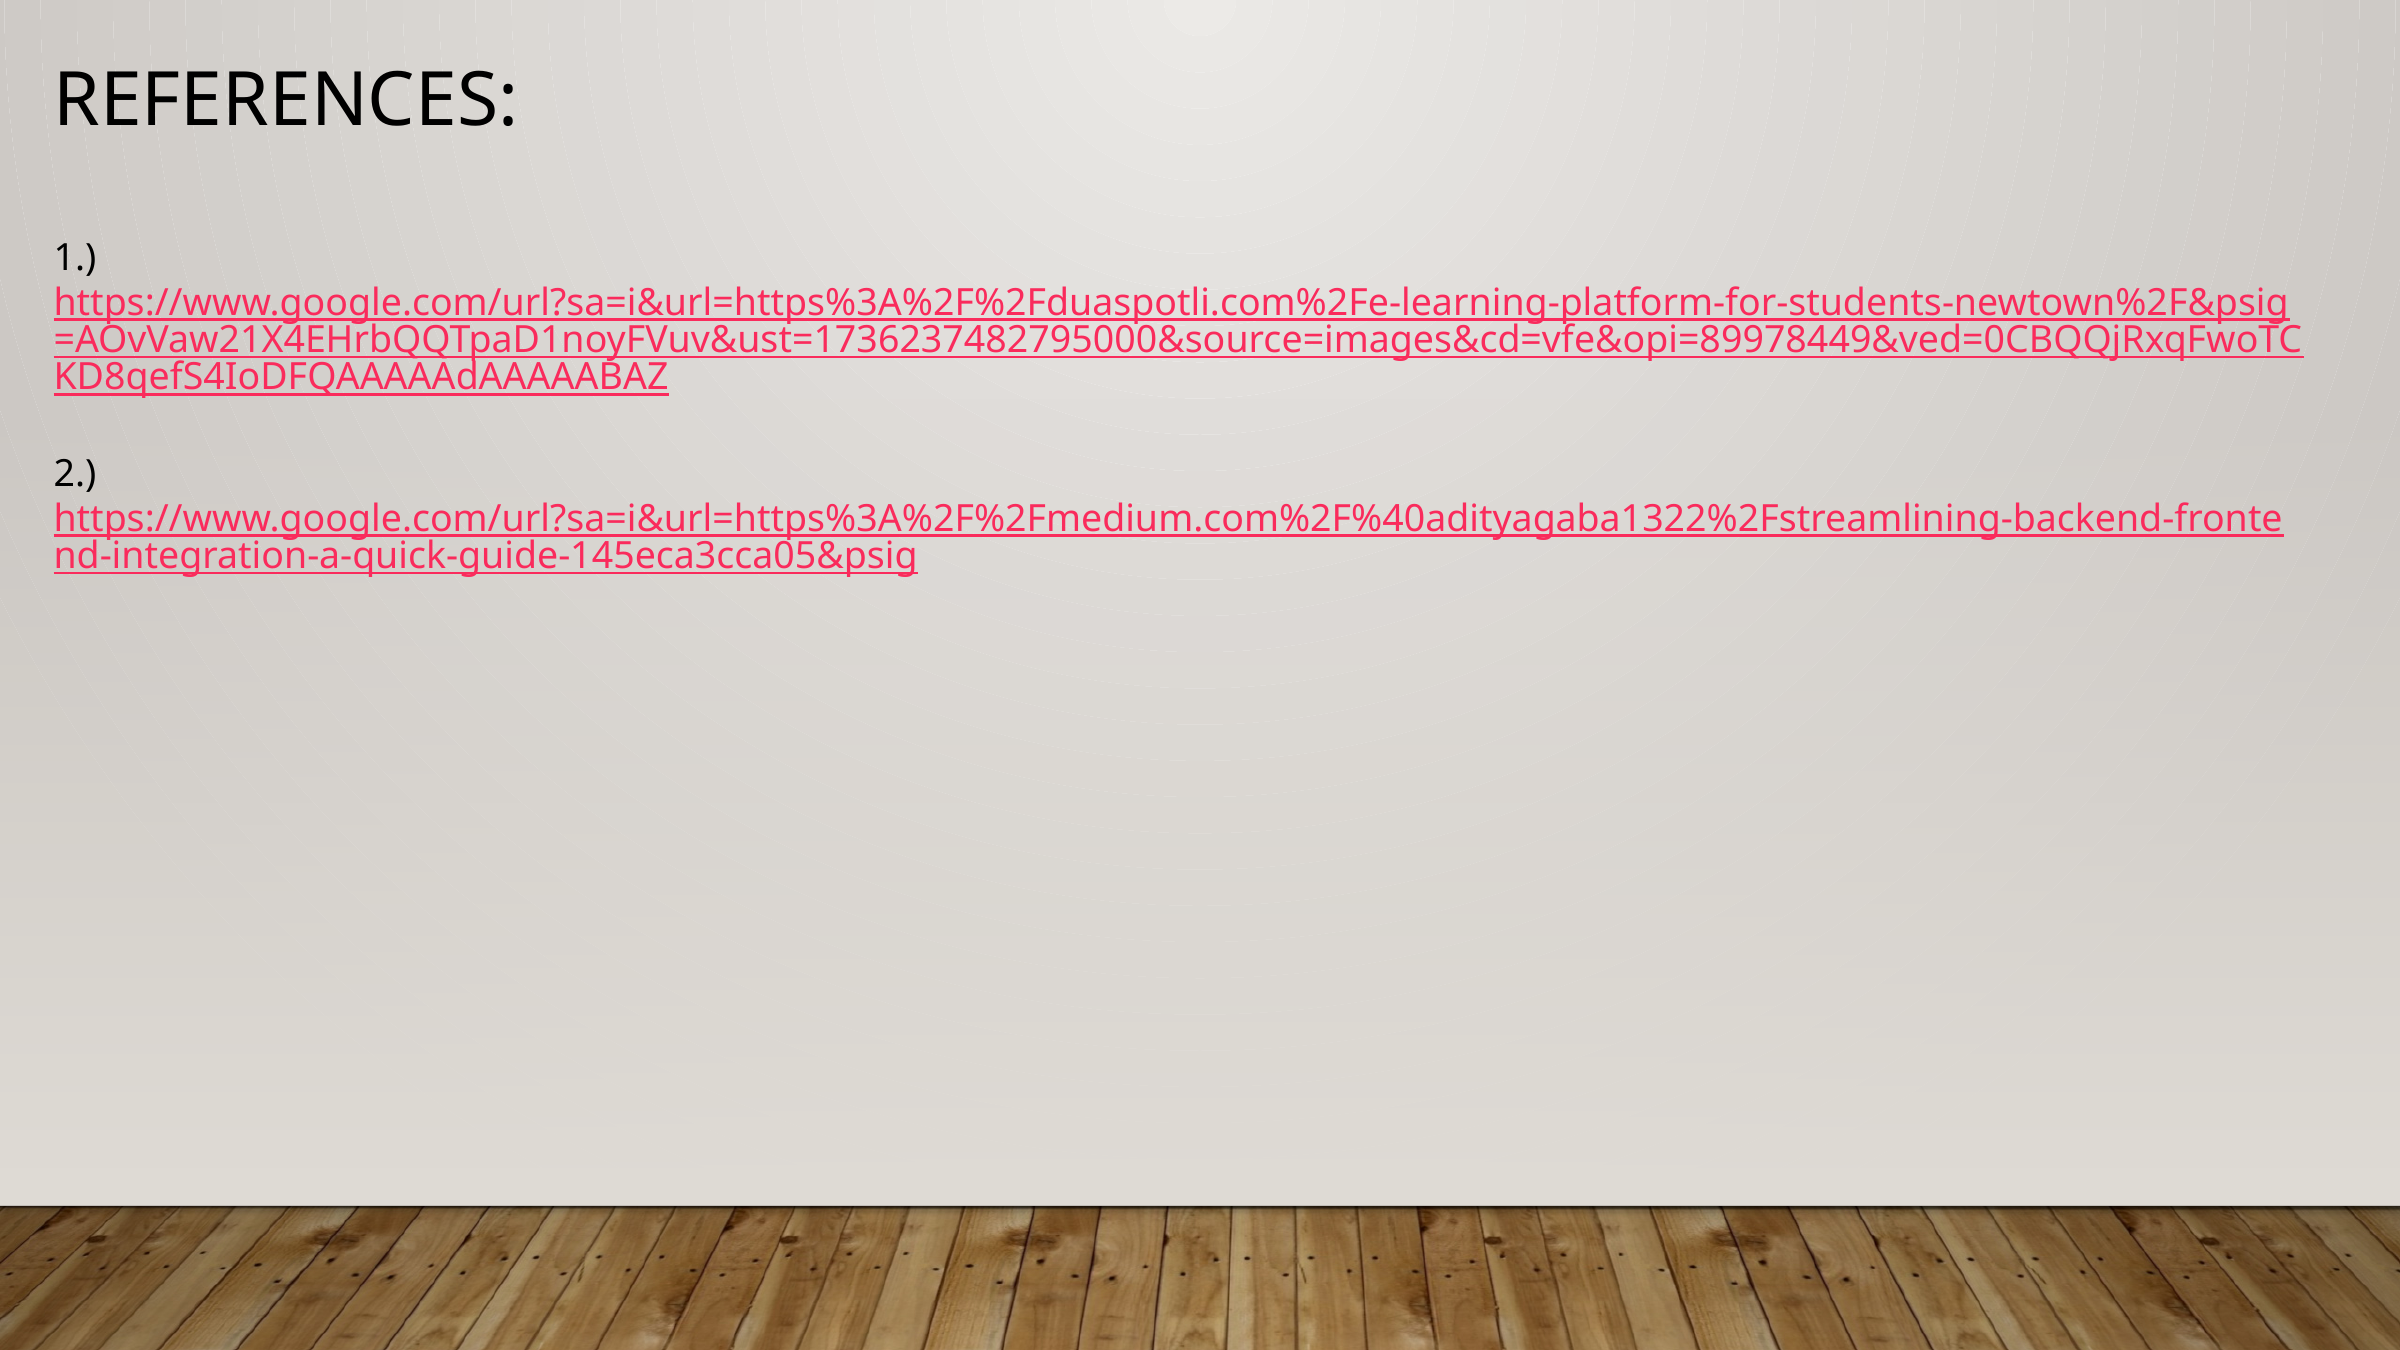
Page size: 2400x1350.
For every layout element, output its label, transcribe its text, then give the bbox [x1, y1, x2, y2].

text_box 1.) https://www.google.com/url?sa=i&url=https%3A%2F%2Fduaspotli.com%2Fe-learning-platform-for-students-newtown%2F&psig=AOvVaw21X4EHrbQQTpaD1noyFVuv&ust=1736237482795000&source=images&cd=vfe&opi=89978449&ved=0CBQQjRxqFwoTCKD8qefS4IoDFQAAAAAdAAAAABAZ 2.) https://www.google.com/url?sa=i&url=https%3A%2F%2Fmedium.com%2F%40adityagaba1322%2Fstreamlining-backend-frontend-integration-a-quick-guide-145eca3cca05&psig [38, 225, 2319, 567]
text_box REFERENCES: [38, 43, 916, 148]
picture [0, 1206, 2400, 1350]
